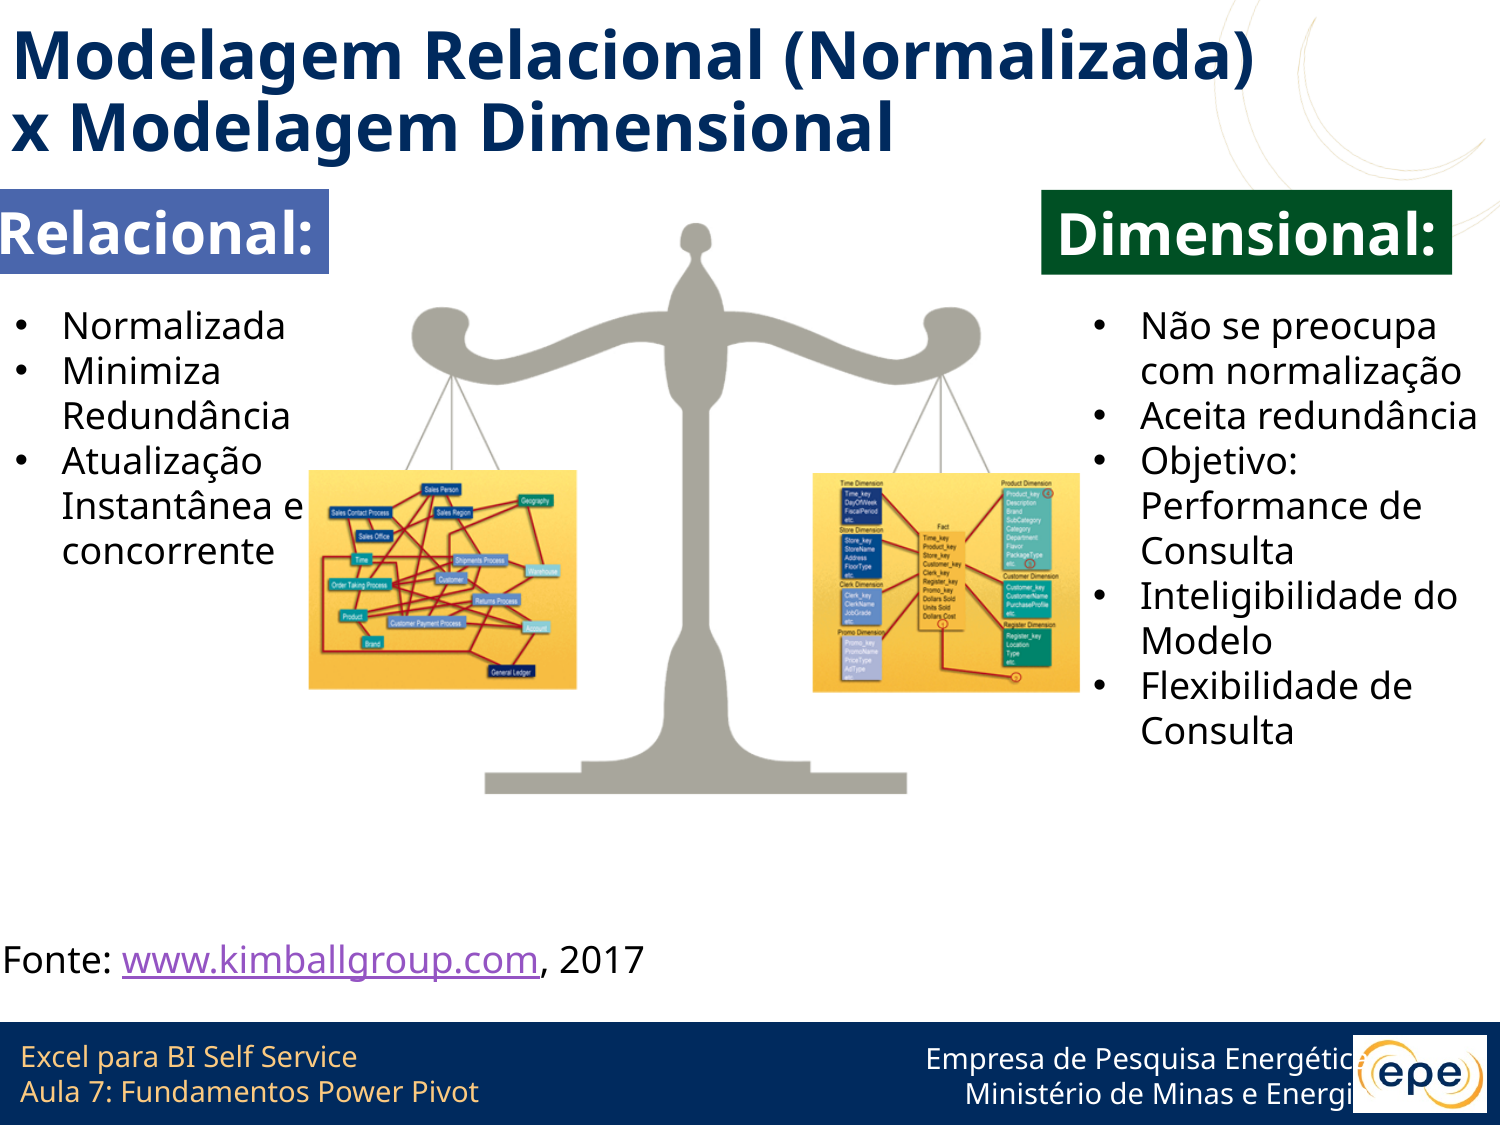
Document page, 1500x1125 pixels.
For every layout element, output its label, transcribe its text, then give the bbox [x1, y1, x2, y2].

picture [1353, 1035, 1487, 1113]
title Modelagem Relacional (Normalizada) x Modelagem Dimensional [0, 36, 1325, 151]
text_box Normalizada Minimiza Redundância Atualização Instantânea e concorrente [0, 295, 187, 625]
picture [187, 168, 1206, 889]
text_box Não se preocupa com normalização Aceita redundância Objetivo: Performance de Consulta Inteligibilidade do Modelo Flexibilidade de Consulta [1206, 295, 1499, 805]
text_box Relacional: [0, 189, 187, 274]
text_box Fonte: www.kimballgroup.com, 2017 [0, 928, 661, 995]
text_box Dimensional: [1206, 189, 1453, 275]
